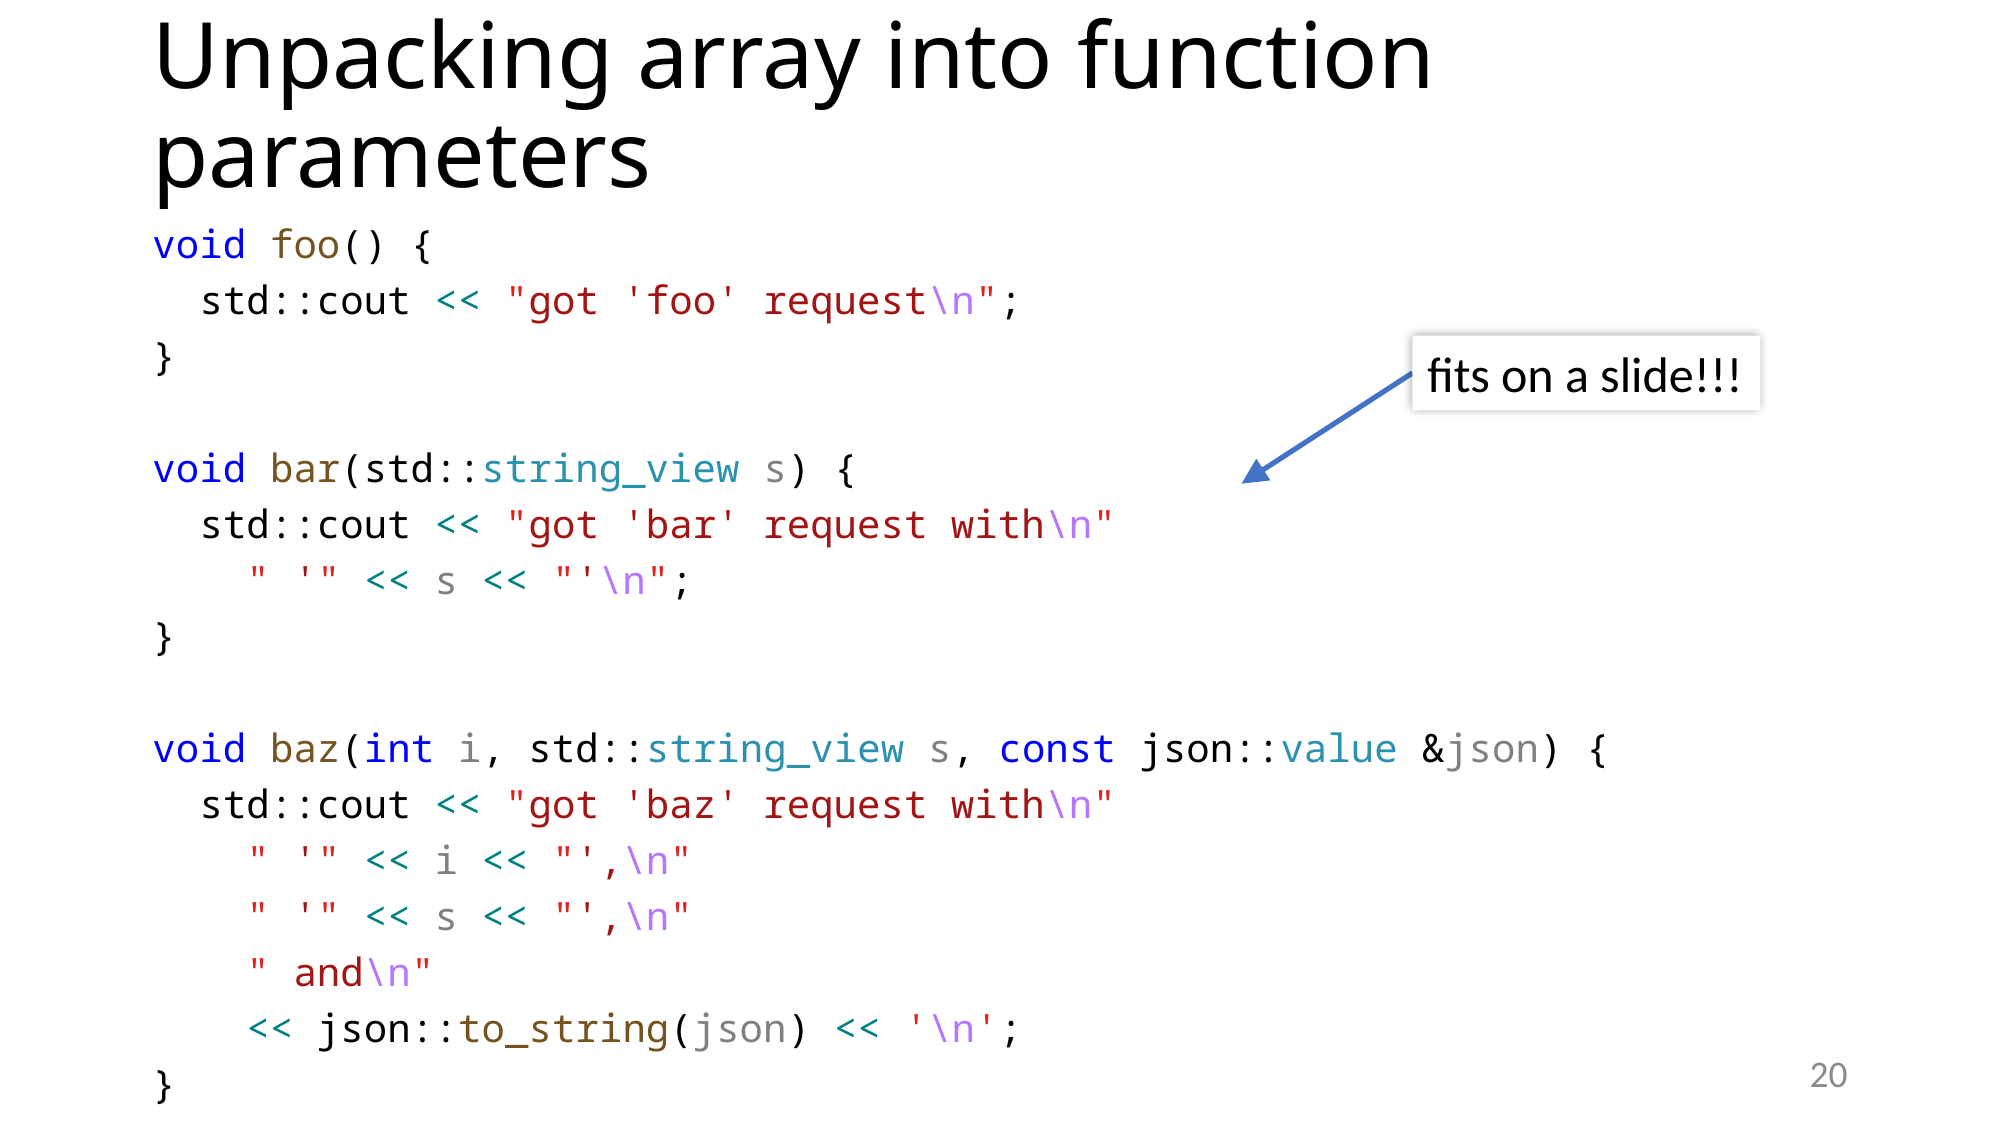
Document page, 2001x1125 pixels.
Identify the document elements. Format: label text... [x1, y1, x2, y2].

text_box fits on a slide!!! [1412, 335, 1761, 411]
list void foo() { std::cout << "got 'foo' request\n"; } void bar(std::string_view s) { std::cout << "got 'bar' request with\n" " '" << s << "'\n"; } void baz(int i, std::string_view s, const json::value &json) { std::cout << "got 'baz' request with\n" " '" << i << "',\n" " '" << s << "',\n" " and\n" << json::to_string(json) << '\n'; } [137, 217, 1863, 1125]
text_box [1241, 373, 1413, 484]
slide_number 20 [1412, 1042, 1863, 1103]
title Unpacking array into function parameters [137, 0, 1863, 217]
